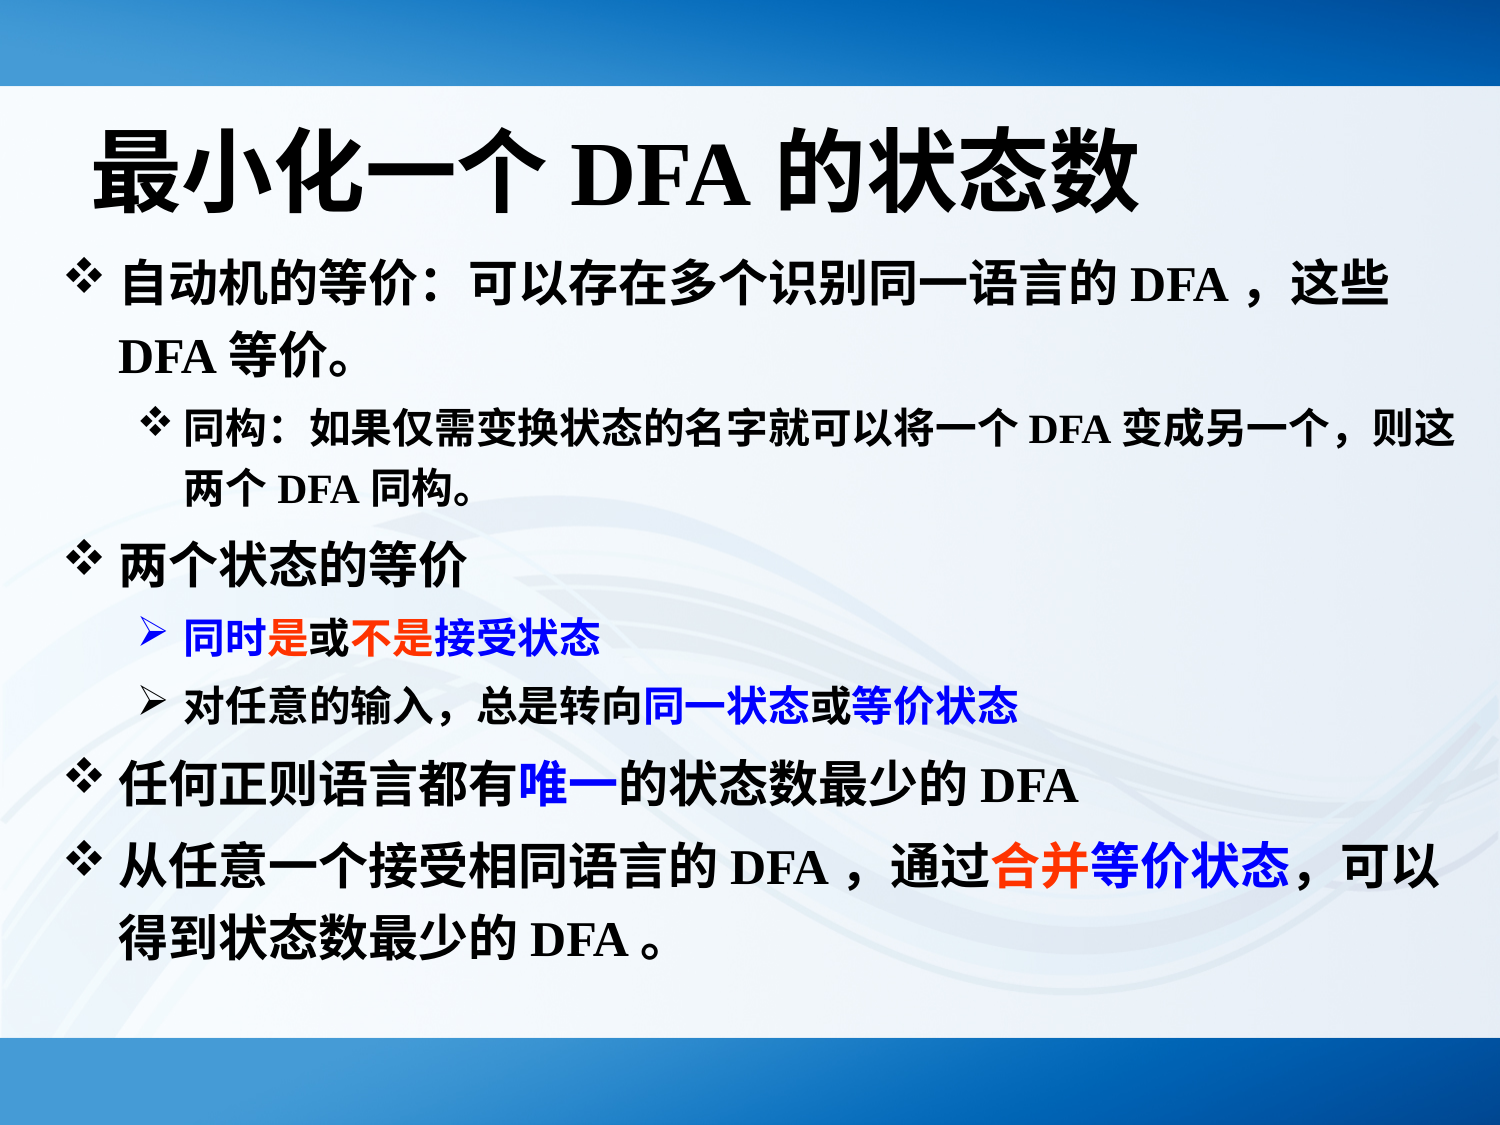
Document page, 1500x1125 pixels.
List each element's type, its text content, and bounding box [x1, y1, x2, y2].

picture [0, 0, 1500, 1125]
title 最小化一个DFA的状态数 [75, 105, 1425, 231]
list 自动机的等价：可以存在多个识别同一语言的DFA，这些DFA等价。 同构：如果仅需变换状态的名字就可以将一个DFA变成另一个，则这两个DFA同构。 两个状态的等价 同时是或不是接受状态 对任意的输入，总是转向同一状态或等价状态 任何正则语言都有唯一的状态数最少的DFA 从任意一个接受相同语言的DFA，通过合并等价状态，可以得到状态数最少的DFA。 [46, 231, 1475, 1038]
